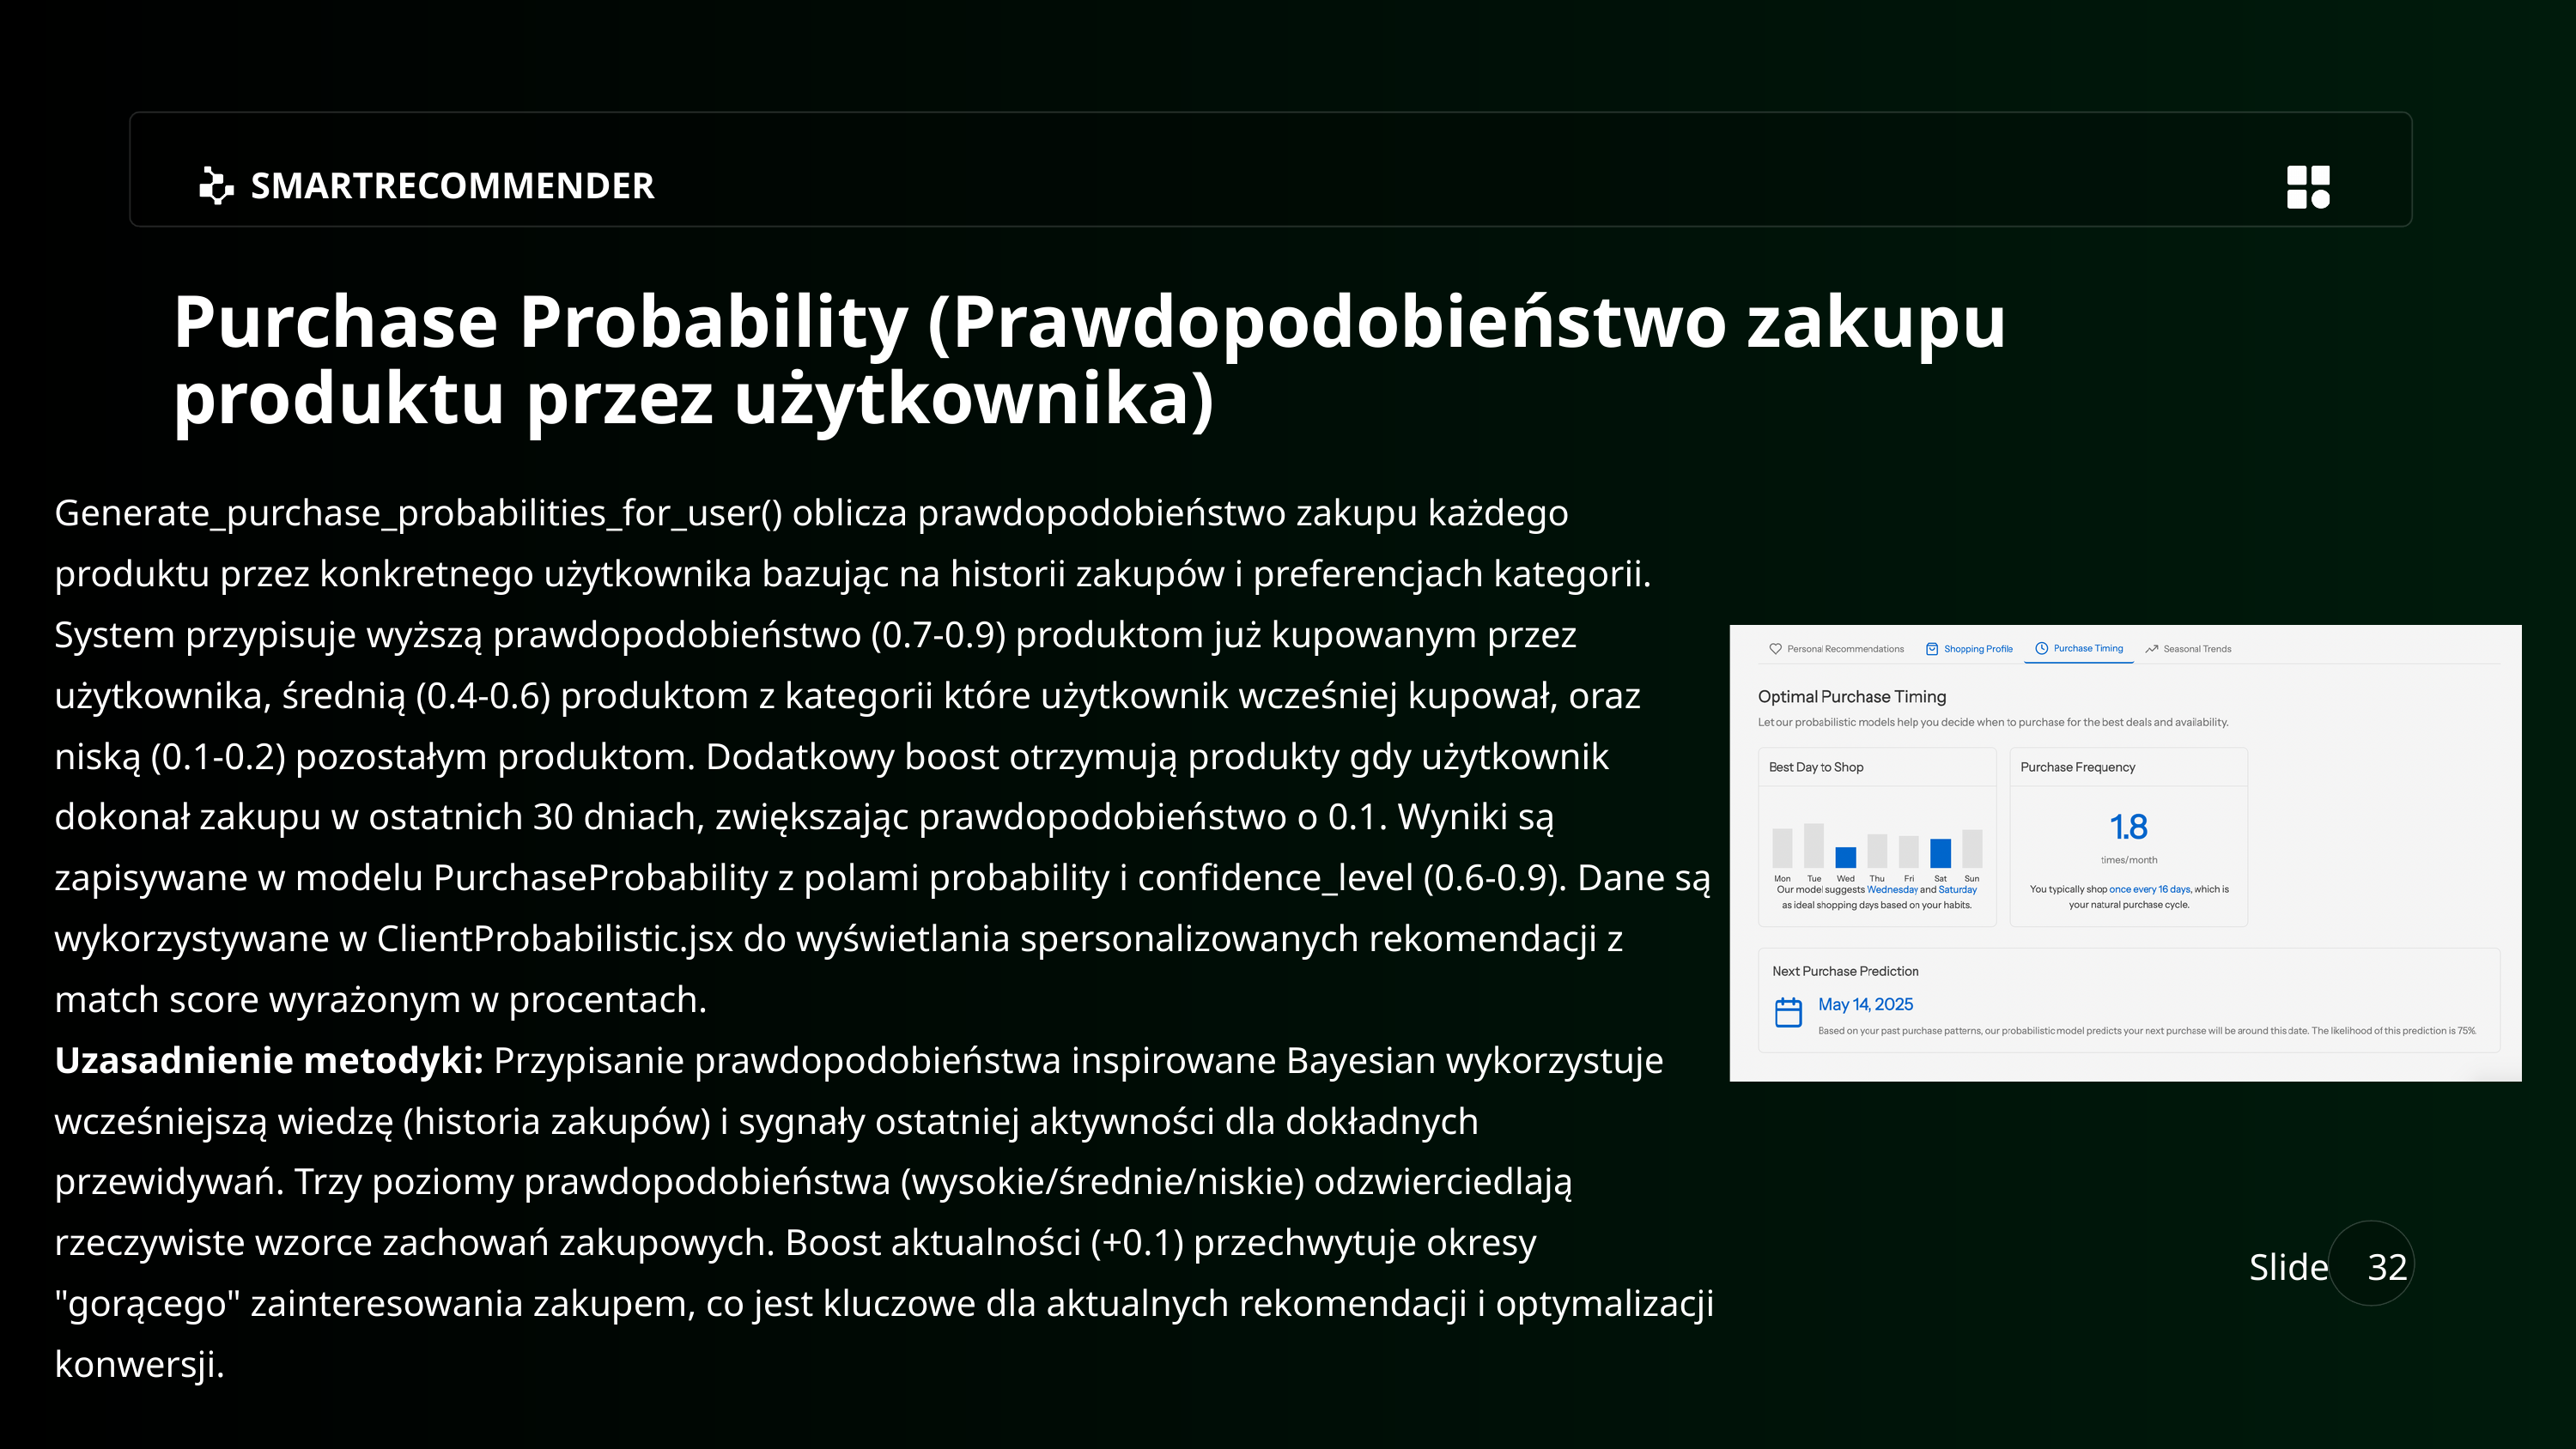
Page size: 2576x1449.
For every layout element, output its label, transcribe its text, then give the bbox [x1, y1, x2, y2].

text_box SMARTRECOMMENDER [251, 172, 679, 207]
text_box Generate_purchase_probabilities_for_user() oblicza prawdopodobieństwo zakupu każdego produktu przez konkretnego użytkownika bazując na historii zakupów i preferencjach kategorii. System przypisuje wyższą prawdopodobieństwo (0.7-0.9) produktom już kupowanym przez użytkownika, średnią (0.4-0.6) produktom z kategorii które użytkownik wcześniej kupował, oraz niską (0.1-0.2) pozostałym produktom. Dodatkowy boost otrzymują produkty gdy użytkownik dokonał zakupu w ostatnich 30 dniach, zwiększając prawdopodobieństwo o 0.1. Wyniki są zapisywane w modelu PurchaseProbability z polami probability i confidence_level (0.6-0.9). Dane są wykorzystywane w ClientProbabilistic.jsx do wyświetlania spersonalizowanych rekomendacji z match score wyrażonym w procentach. Uzasadnienie metodyki: Przypisanie prawdopodobieństwa inspirowane Bayesian wykorzystuje wcześniejszą wiedzę (historia zakupów) i sygnały ostatniej aktywności dla dokładnych przewidywań. Trzy poziomy prawdopodobieństwa (wysokie/średnie/niskie) odzwierciedlają rzeczywiste wzorce zachowań zakupowych. Boost aktualności (+0.1) przechwytuje okresy "gorącego" zainteresowania zakupem, co jest kluczowe dla aktualnych rekomendacji i optymalizacji konwersji. [54, 472, 1718, 1385]
text_box [125, 91, 2451, 263]
text_box Slide [2150, 1226, 2330, 1288]
text_box [2287, 166, 2330, 209]
text_box [1729, 625, 2522, 1082]
text_box [199, 166, 234, 205]
text_box Purchase Probability (Prawdopodobieństwo zakupu produktu przez użytkownika) [172, 284, 2166, 439]
text_box [2326, 1180, 2451, 1343]
text_box 32 [2363, 1226, 2413, 1288]
